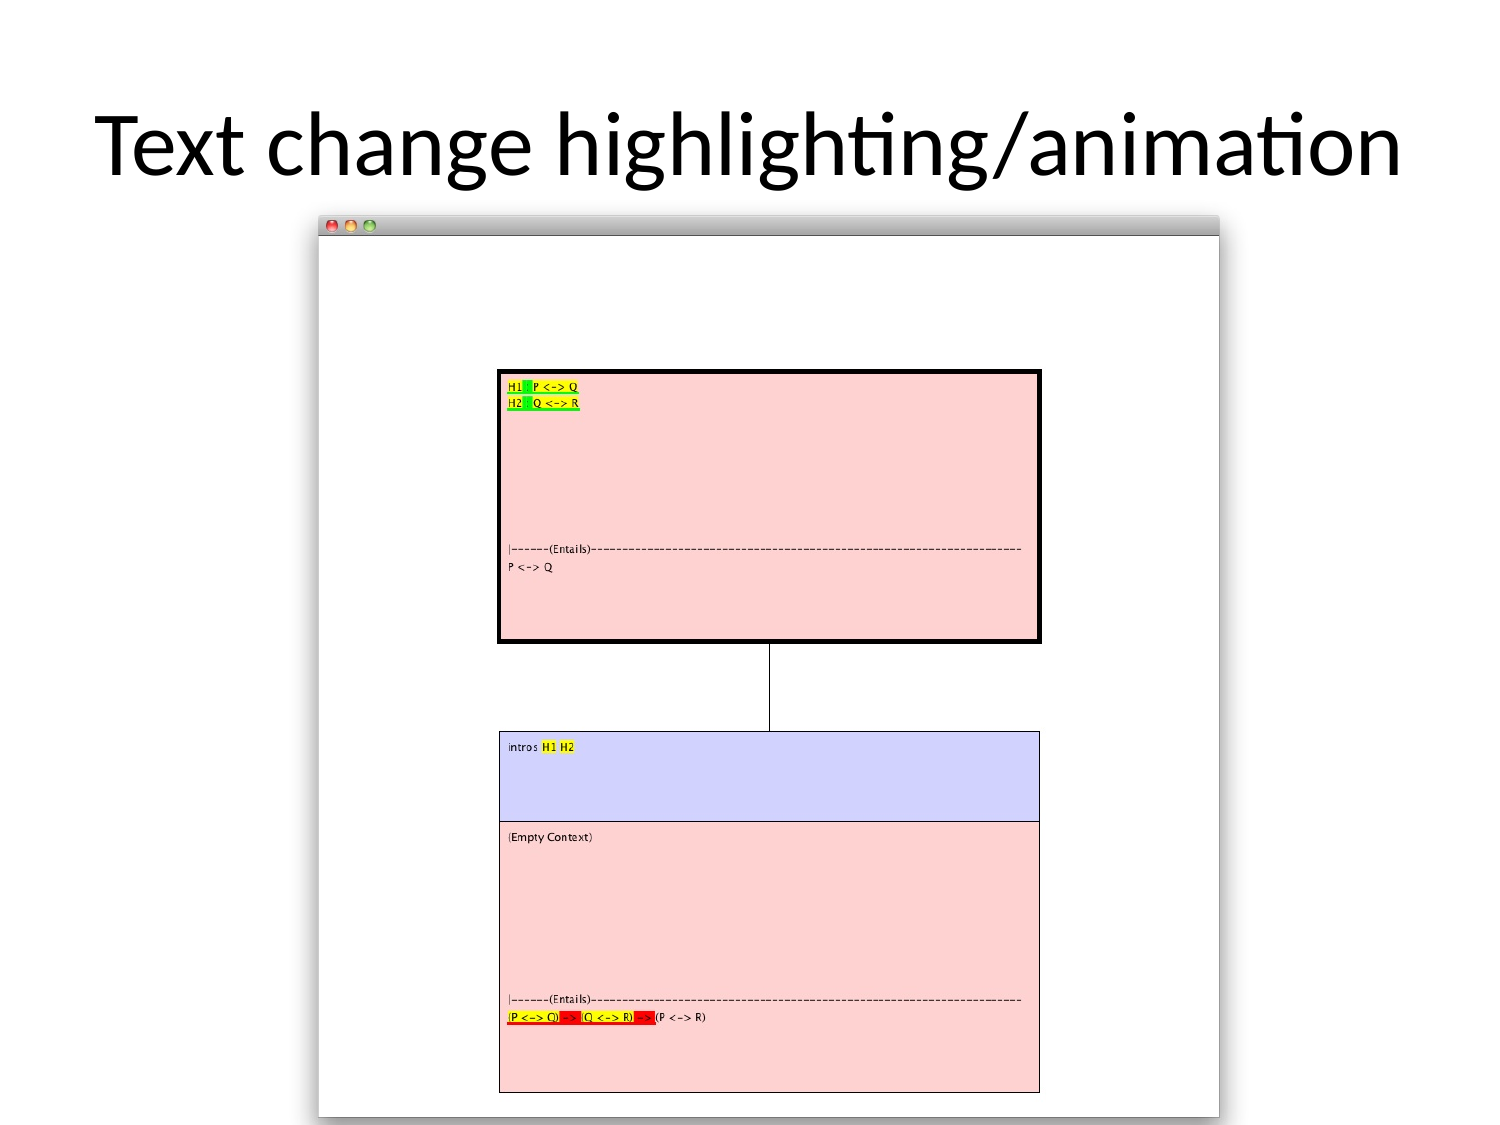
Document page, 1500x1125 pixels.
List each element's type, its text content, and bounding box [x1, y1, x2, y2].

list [282, 192, 1256, 1125]
title Text change highlighting/animation [75, 45, 1425, 233]
